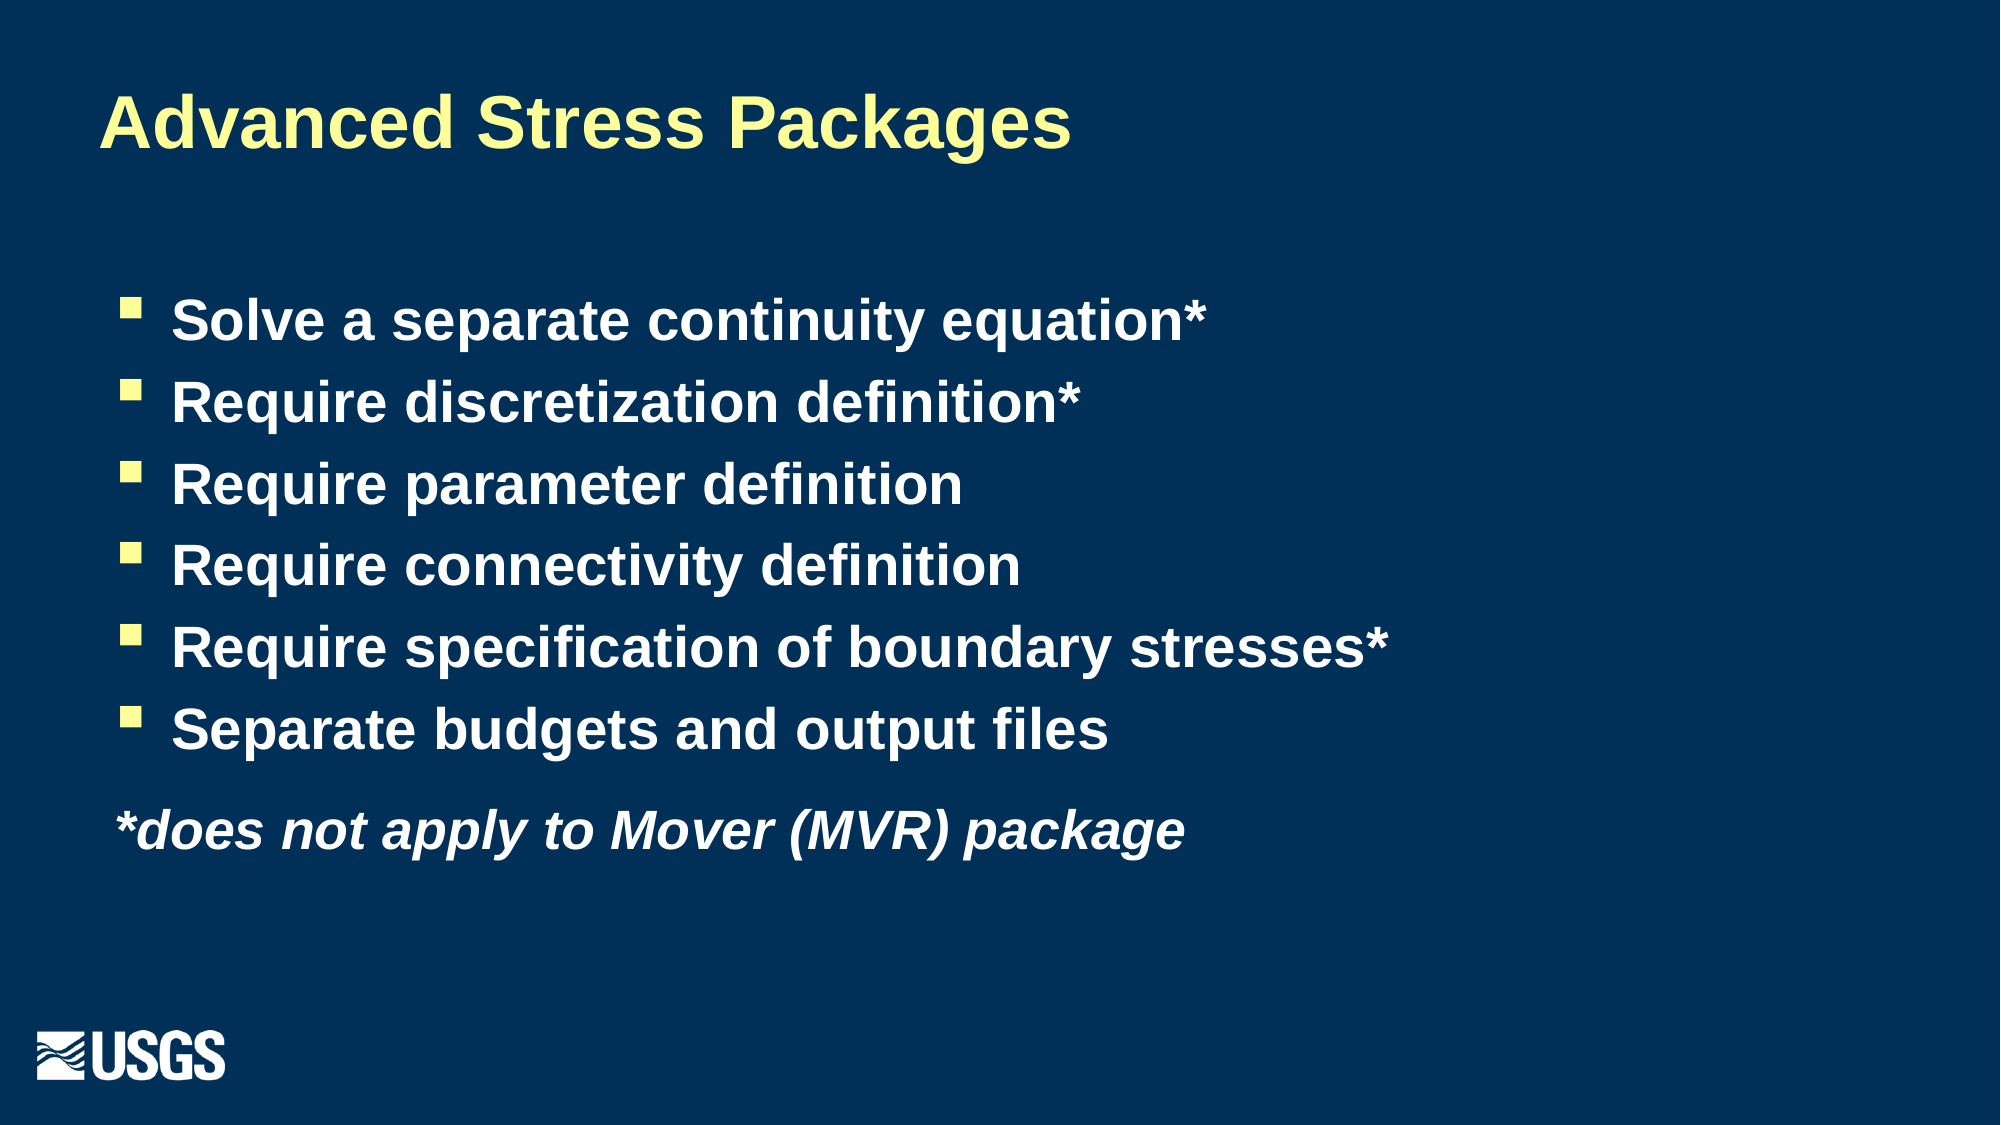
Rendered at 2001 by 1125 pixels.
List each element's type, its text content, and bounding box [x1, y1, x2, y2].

title Advanced Stress Packages [83, 24, 1900, 213]
list Solve a separate continuity equation* Require discretization definition* Require parameter definition Require connectivity definition Require specification of boundary stresses* Separate budgets and output files *does not apply to Mover (MVR) package [99, 275, 1900, 1041]
